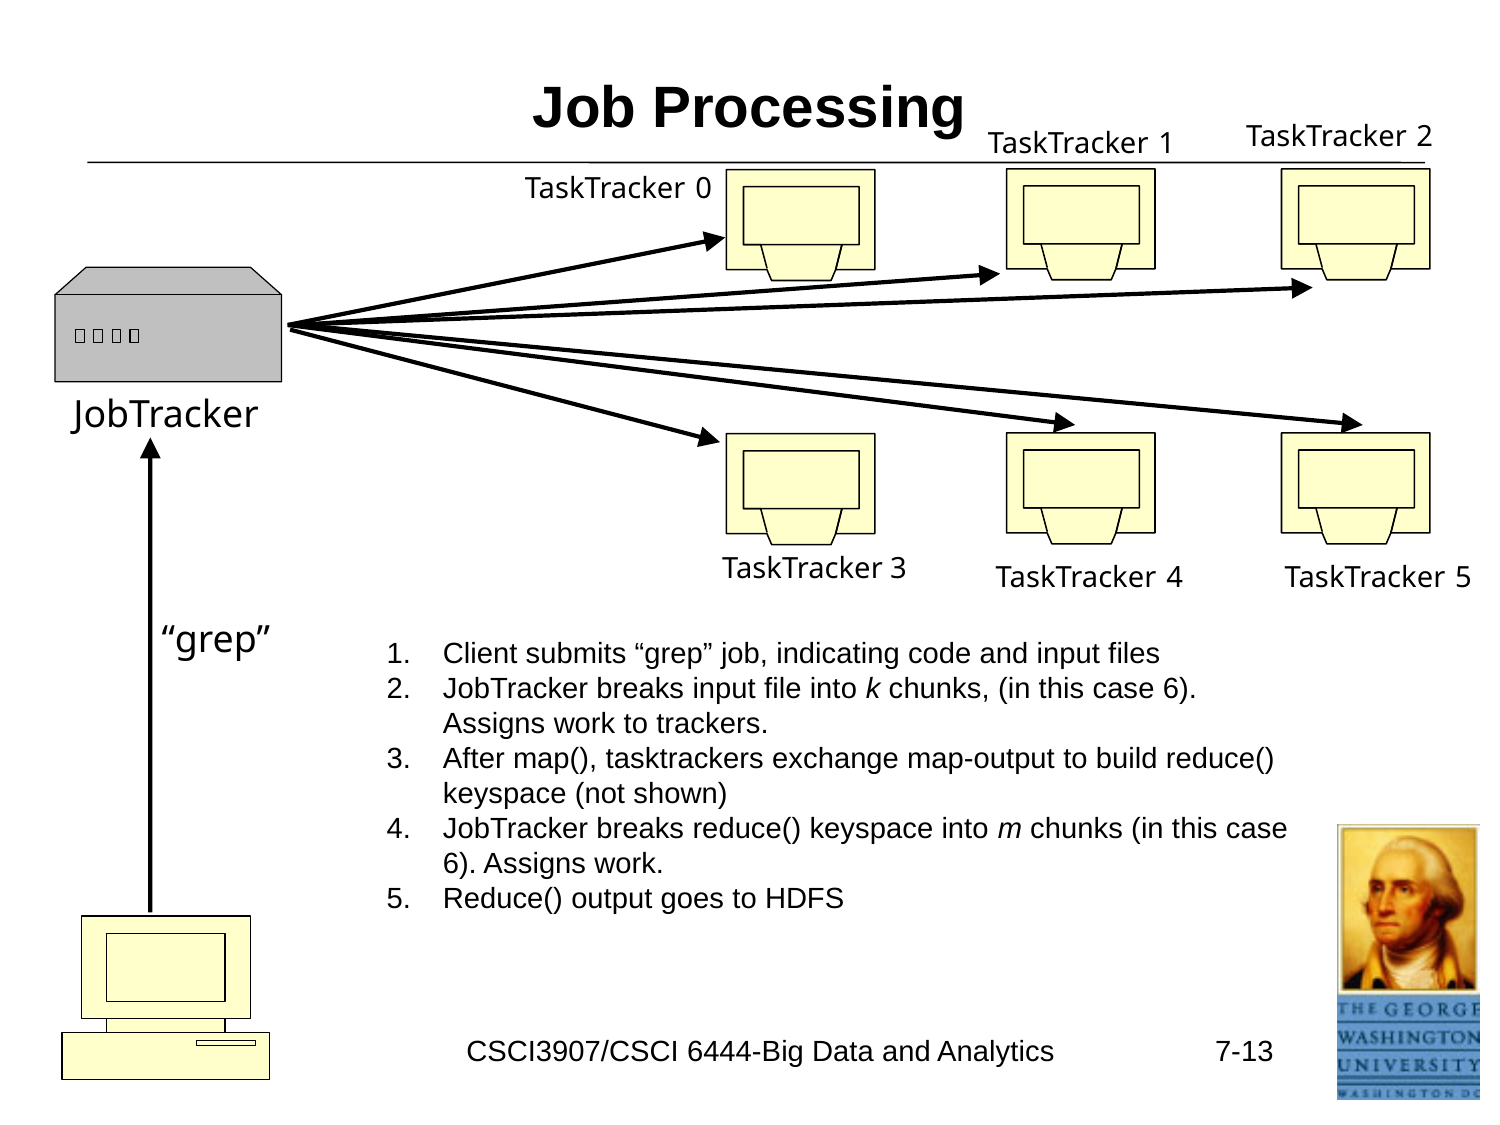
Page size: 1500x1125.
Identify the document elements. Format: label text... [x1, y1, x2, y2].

text_box [292, 231, 719, 324]
text_box “grep” [146, 607, 286, 668]
picture [719, 163, 883, 289]
text_box Client submits “grep” job, indicating code and input files JobTracker breaks input file into k chunks, (in this case 6). Assigns work to trackers. After map(), tasktrackers exchange map-output to build reduce() keyspace (not shown) JobTracker breaks reduce() keyspace into m chunks (in this case 6). Assigns work. Reduce() output goes to HDFS [371, 627, 1310, 922]
text_box JobTracker [58, 388, 274, 443]
title Job Processing [75, 45, 1425, 163]
text_box [290, 329, 719, 447]
text_box TaskTracker 5 [1269, 542, 1487, 602]
text_box TaskTracker 1 [972, 109, 1190, 169]
text_box [288, 324, 1076, 426]
text_box [883, 264, 1000, 286]
text_box TaskTracker 3 [707, 542, 922, 592]
text_box TaskTracker 2 [1231, 101, 1449, 162]
picture [50, 262, 288, 388]
picture [57, 912, 276, 1085]
slide_number 7-13 [1200, 1025, 1313, 1104]
text_box [302, 288, 1312, 325]
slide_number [75, 1026, 324, 1105]
picture [1000, 162, 1163, 288]
text_box TaskTracker 4 [980, 542, 1198, 602]
picture [1275, 426, 1438, 552]
picture [719, 427, 883, 553]
text_box [300, 324, 1363, 426]
text_box TaskTracker 0 [510, 154, 727, 214]
picture [1000, 426, 1163, 552]
picture [1337, 824, 1480, 1100]
footer CSCI3907/CSCI 6444-Big Data and Analytics [323, 1024, 1199, 1103]
picture [1275, 162, 1438, 288]
text_box [139, 437, 161, 607]
